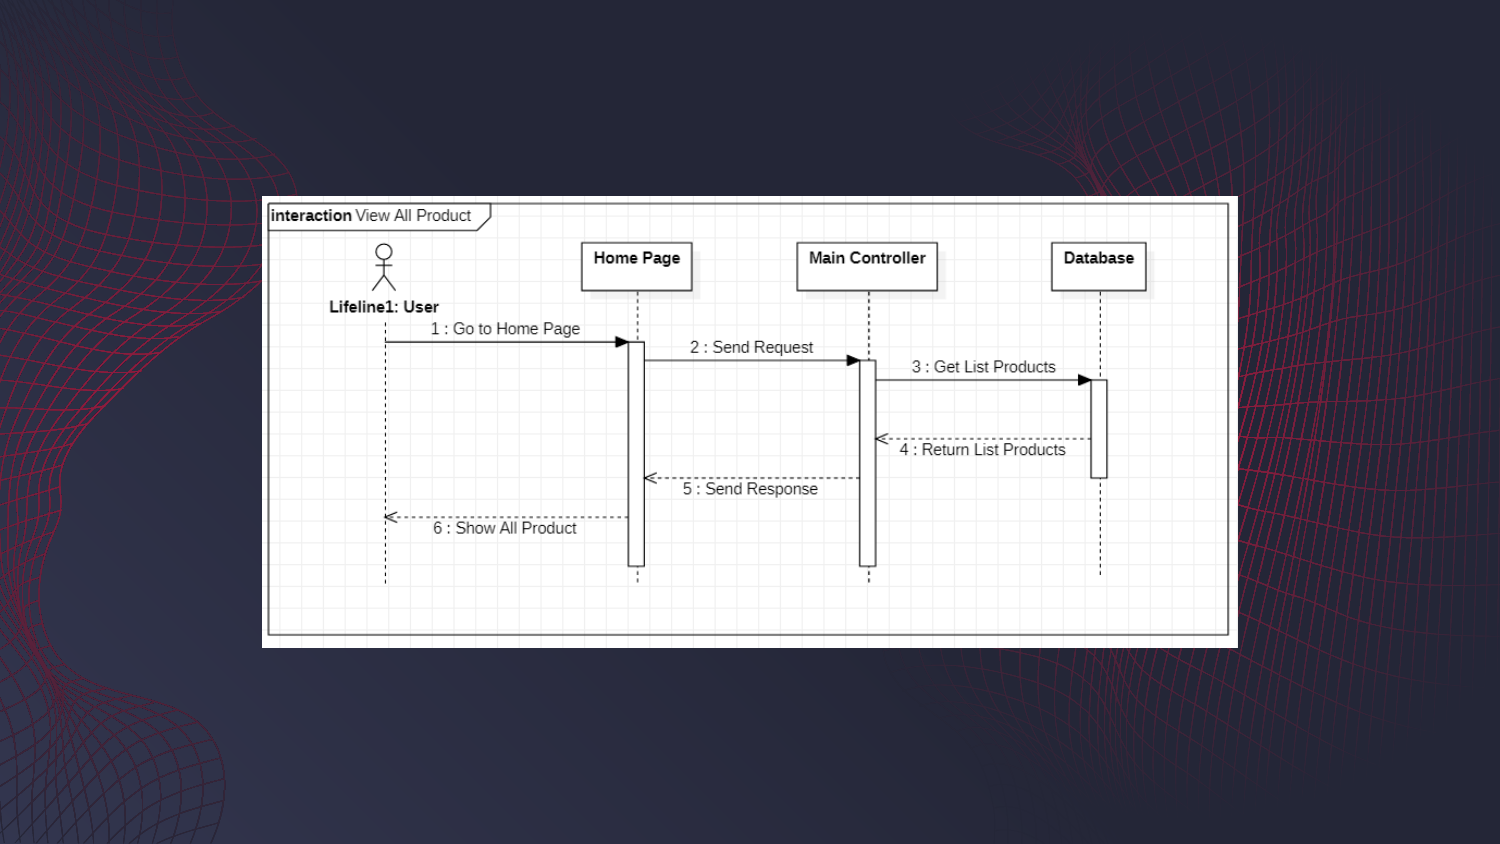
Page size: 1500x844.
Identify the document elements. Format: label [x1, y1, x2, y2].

picture [262, 196, 1238, 648]
